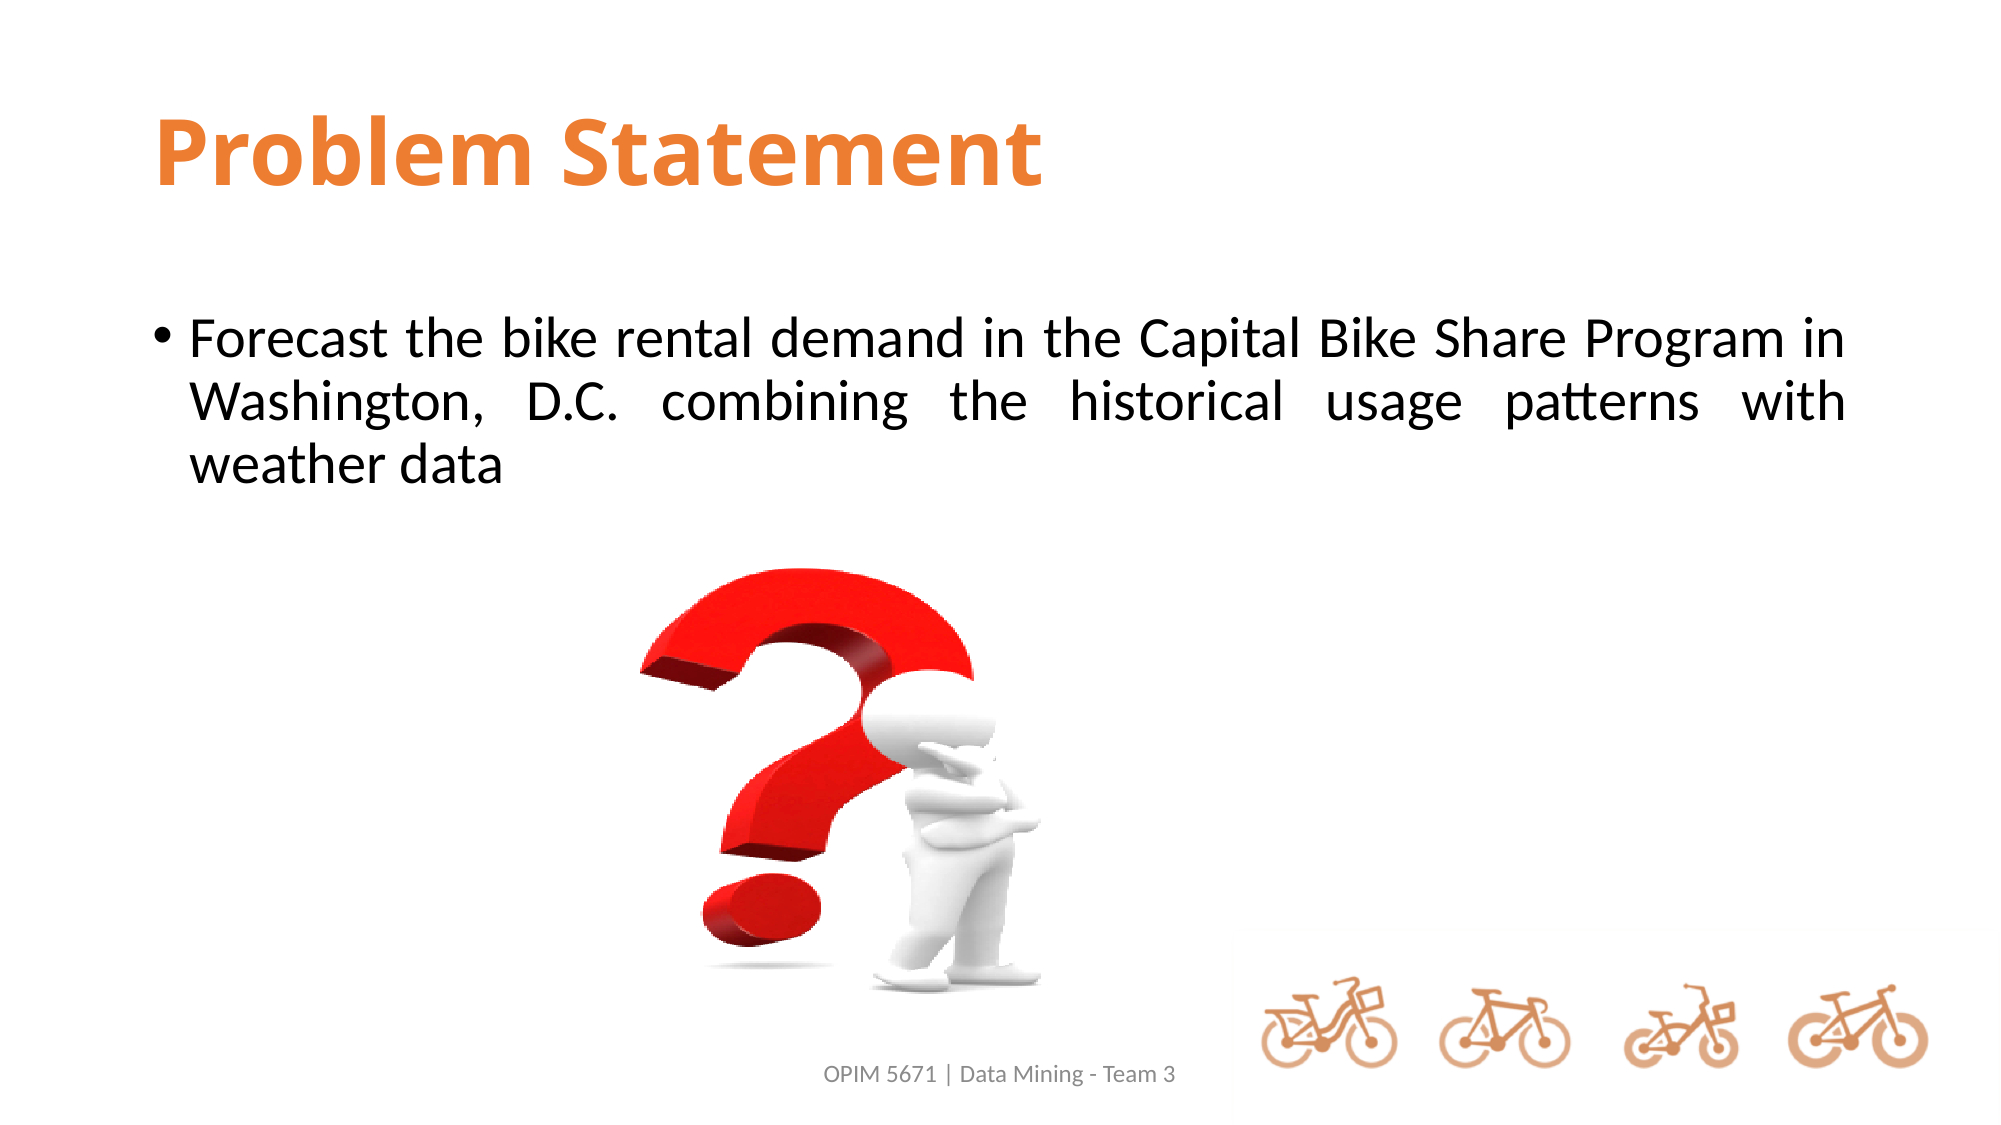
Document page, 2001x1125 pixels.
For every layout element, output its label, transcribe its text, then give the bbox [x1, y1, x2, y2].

title Problem Statement [137, 92, 1863, 220]
picture [1231, 928, 2000, 1125]
footer OPIM 5671 | Data Mining - Team 3 [662, 1042, 1231, 1103]
picture [493, 539, 1217, 1043]
list Forecast the bike rental demand in the Capital Bike Share Program in Washington, D.C. combining the historical usage patterns with weather data [137, 299, 1863, 1014]
